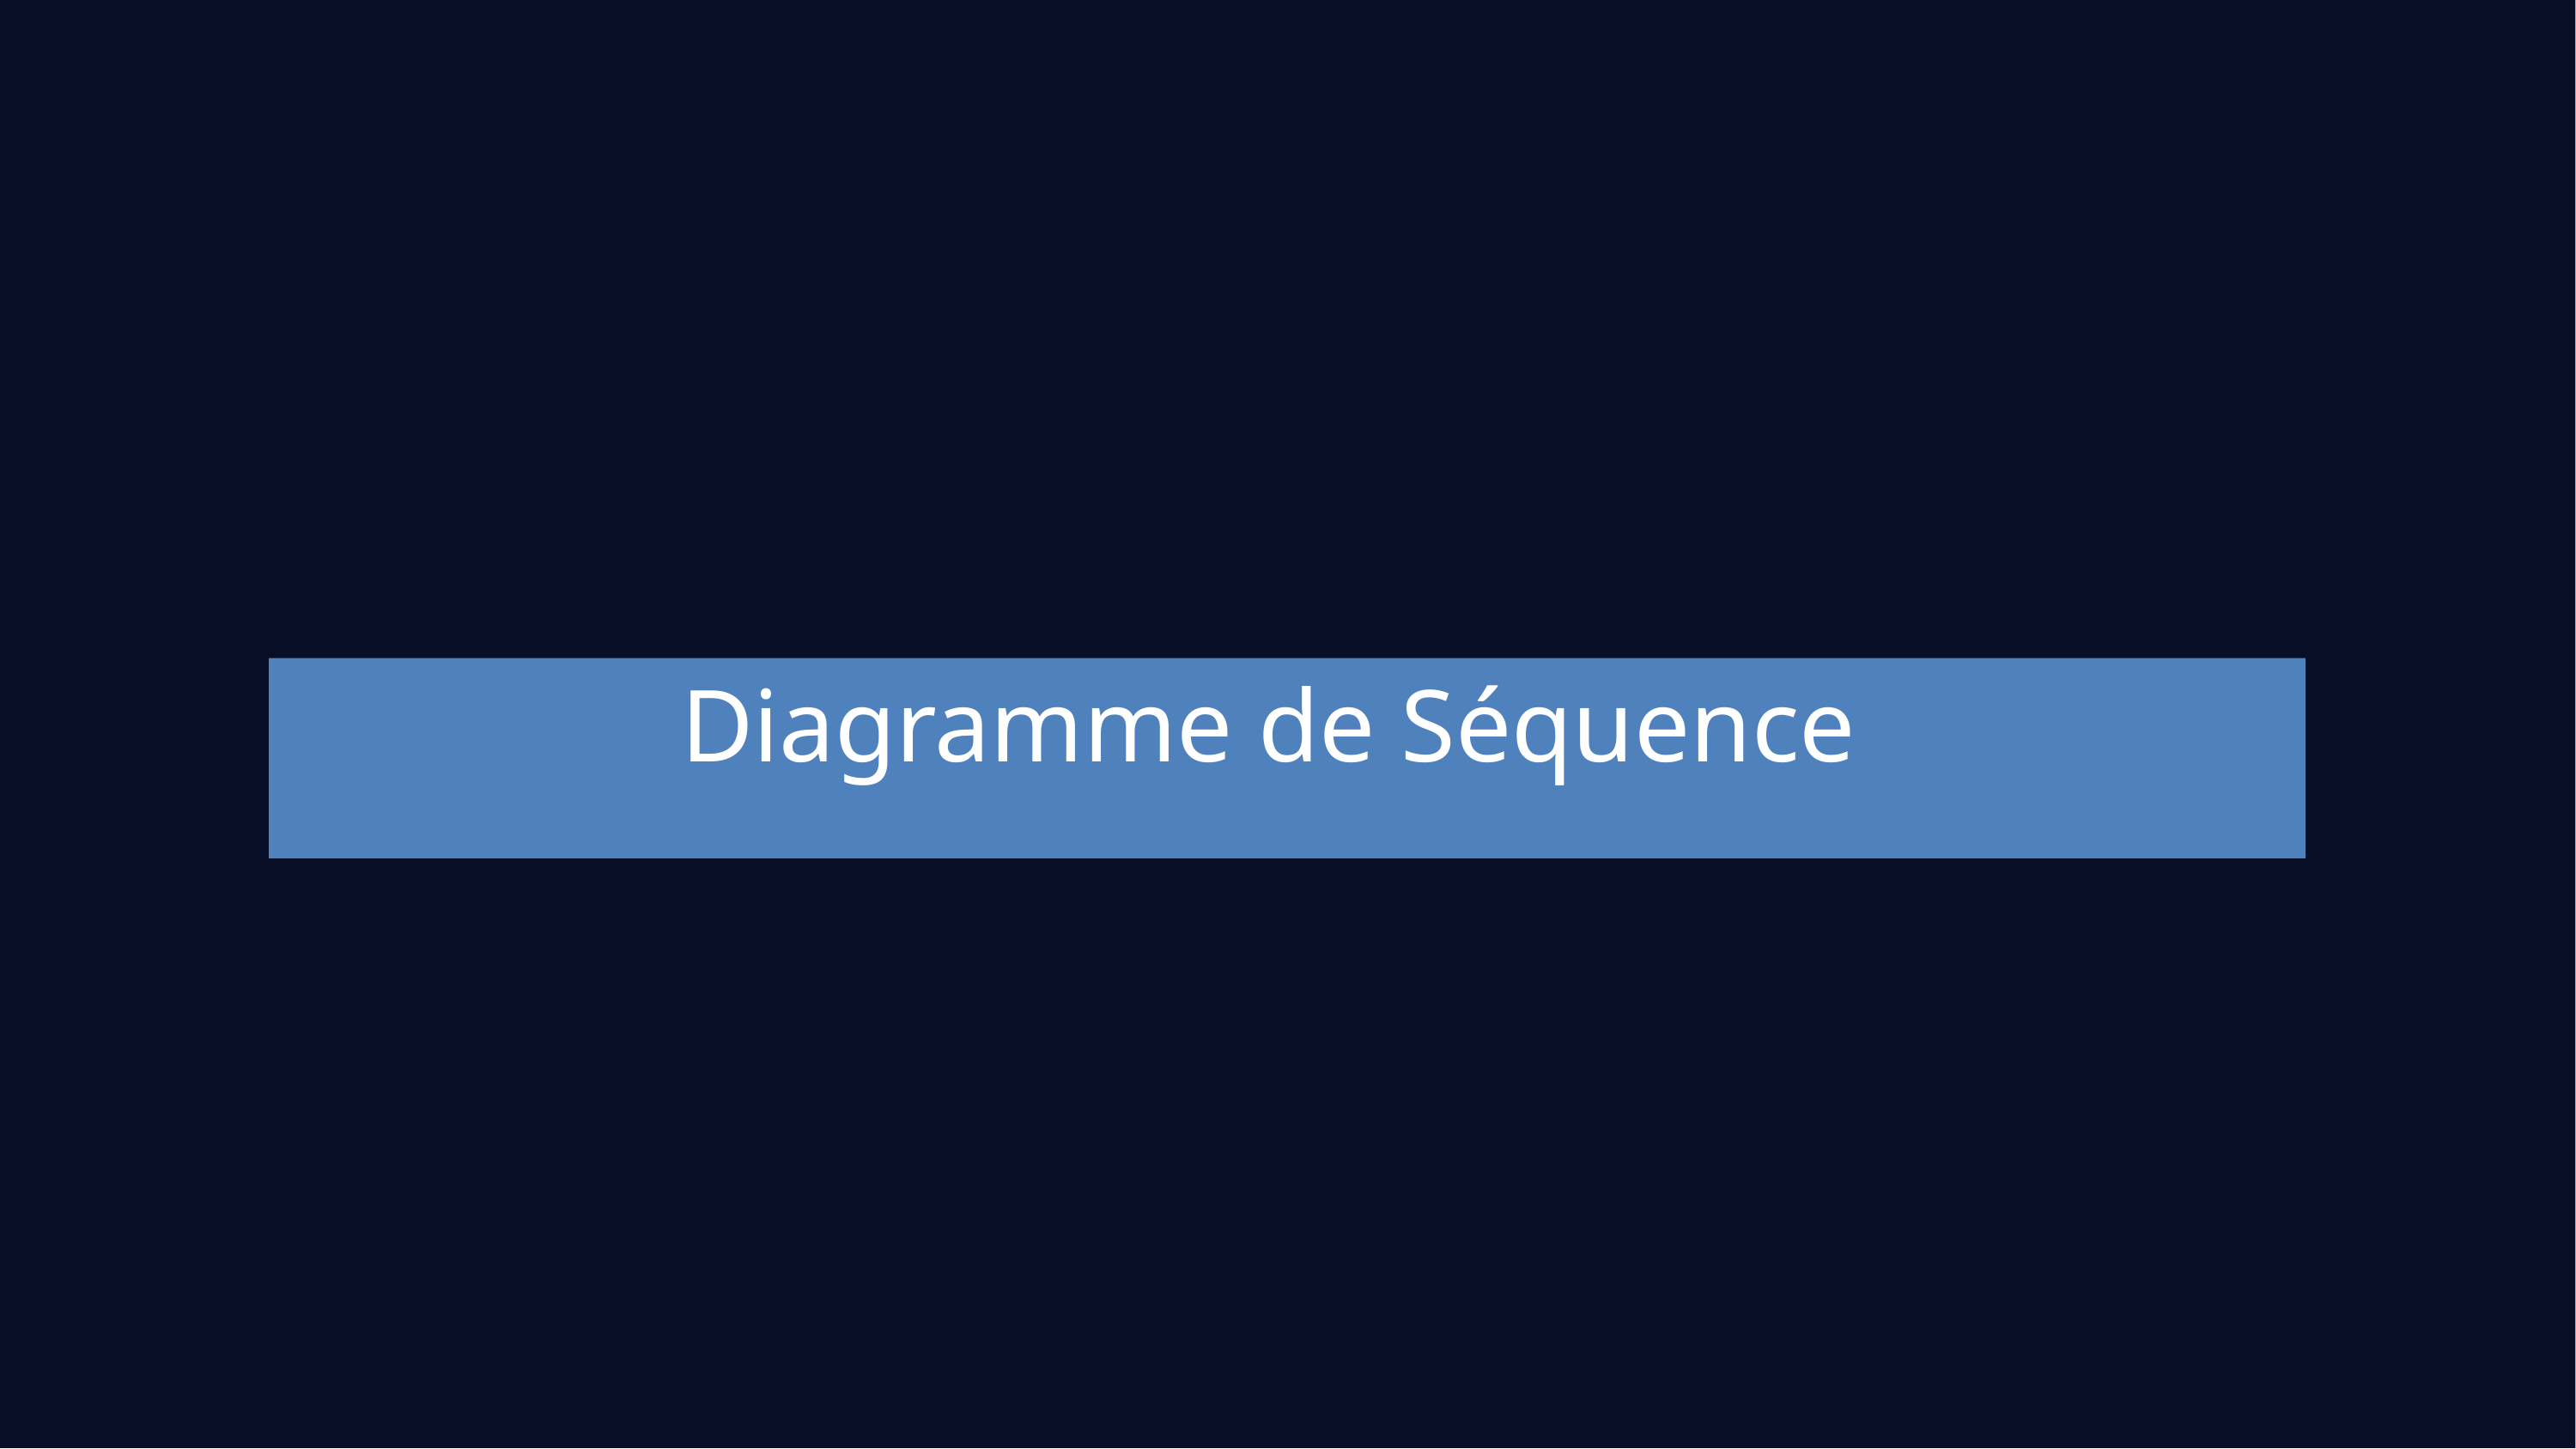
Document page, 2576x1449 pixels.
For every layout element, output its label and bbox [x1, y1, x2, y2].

text_box [225, 658, 2306, 900]
text_box [0, 0, 2576, 1449]
